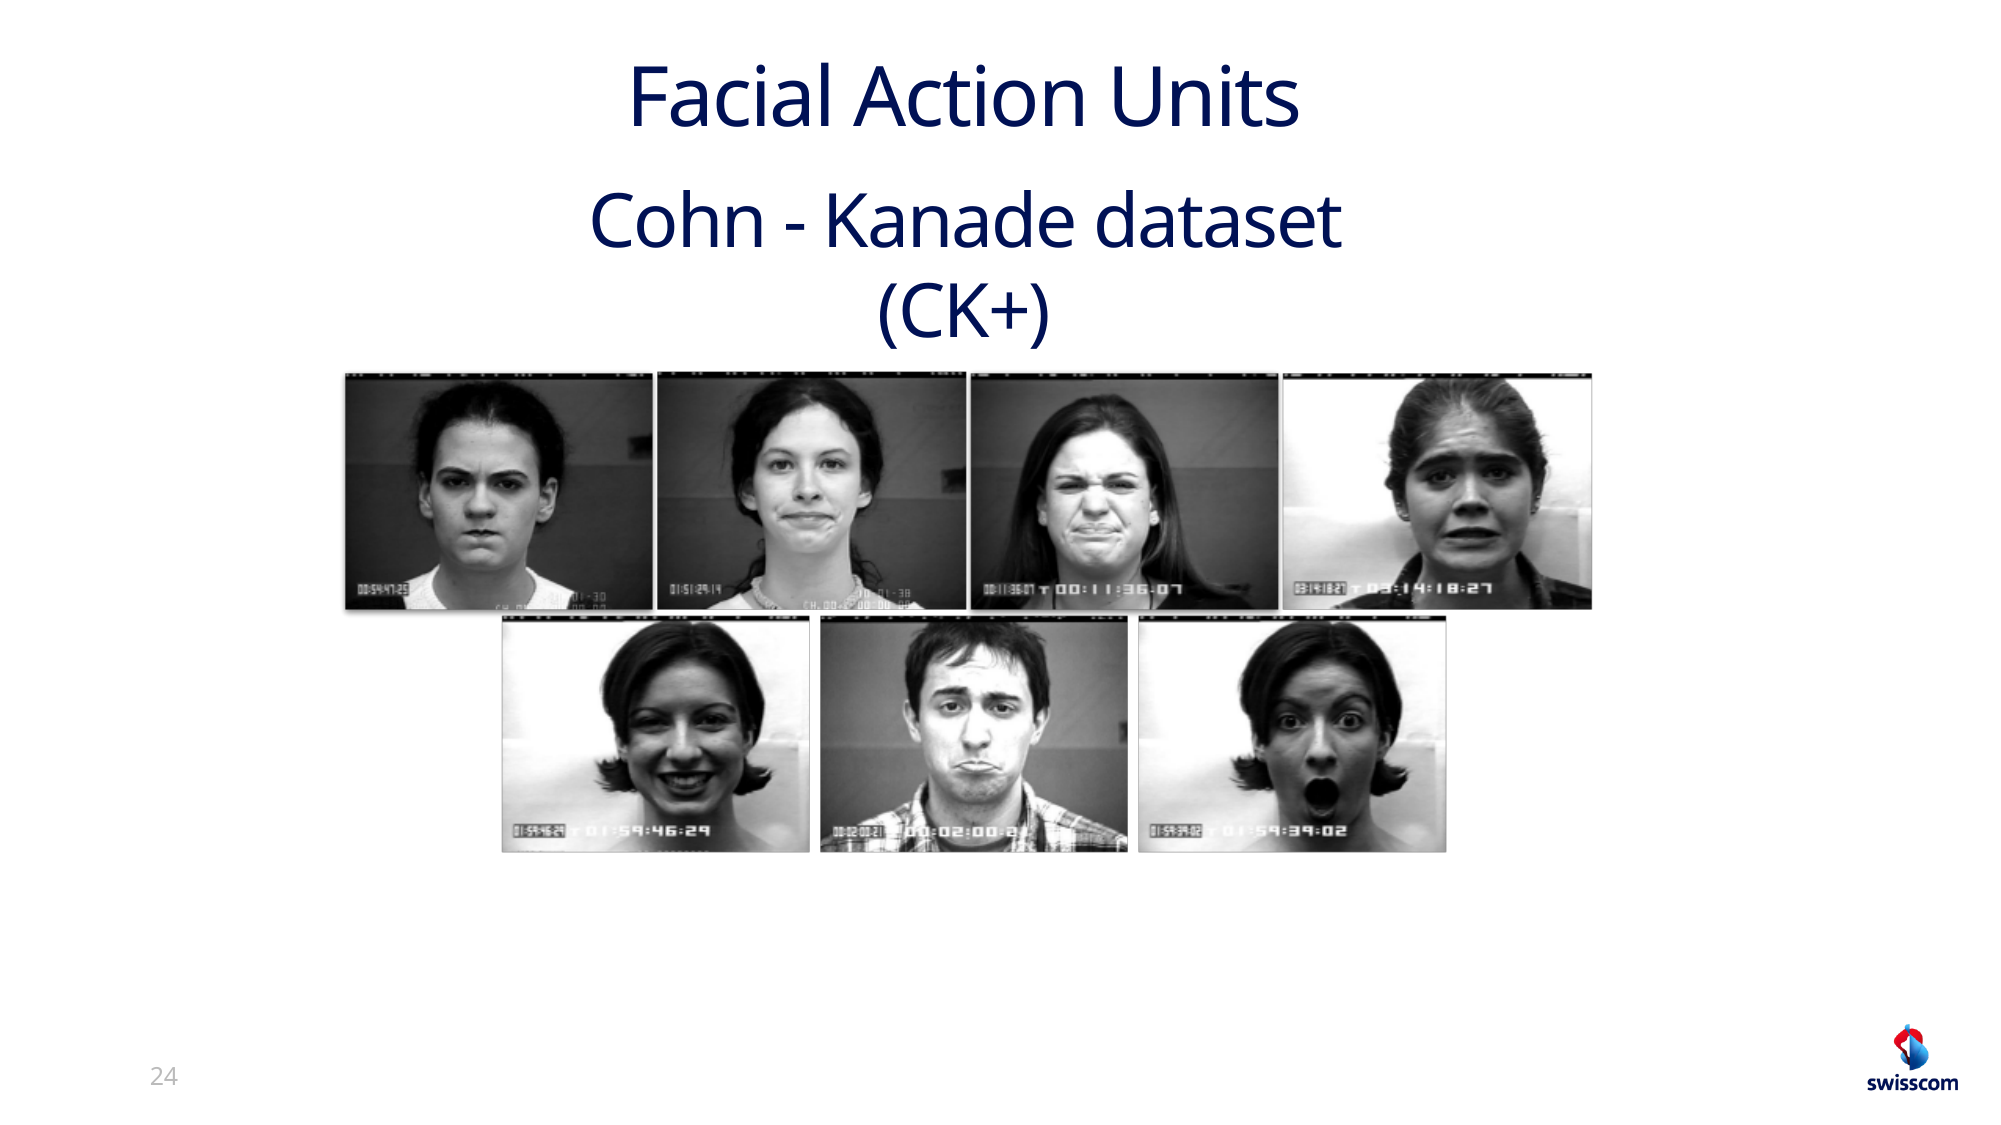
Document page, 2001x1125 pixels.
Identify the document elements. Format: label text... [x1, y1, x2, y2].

title Facial Action Units [586, 42, 1343, 149]
picture [333, 361, 1597, 862]
picture [1850, 1012, 1975, 1107]
text_box Cohn - Kanade dataset (CK+) [586, 172, 1343, 279]
slide_number 24 [149, 1058, 209, 1094]
